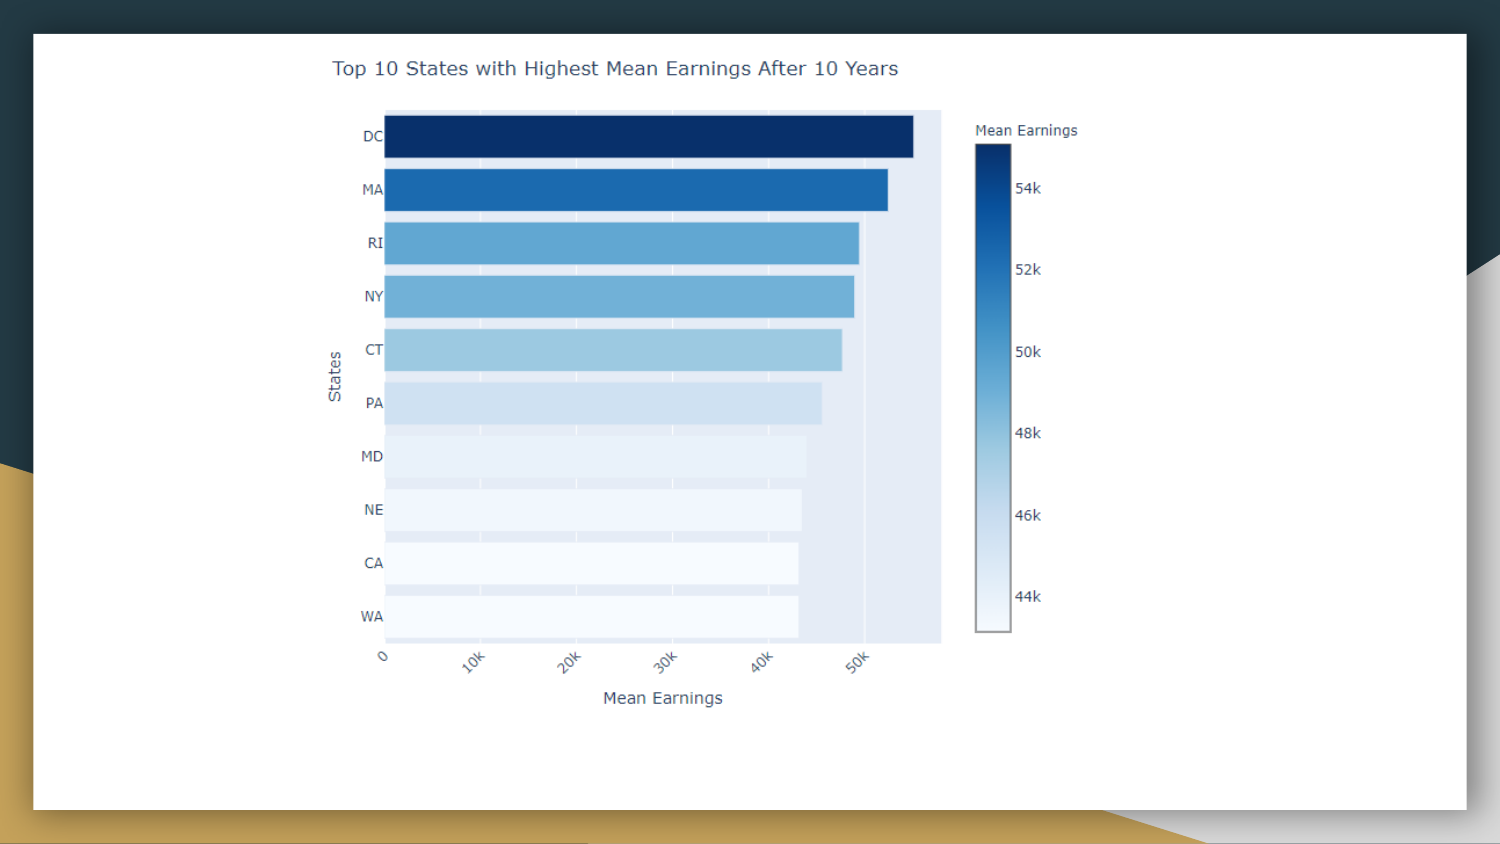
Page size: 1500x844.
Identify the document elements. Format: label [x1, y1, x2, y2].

picture [294, 44, 1194, 800]
